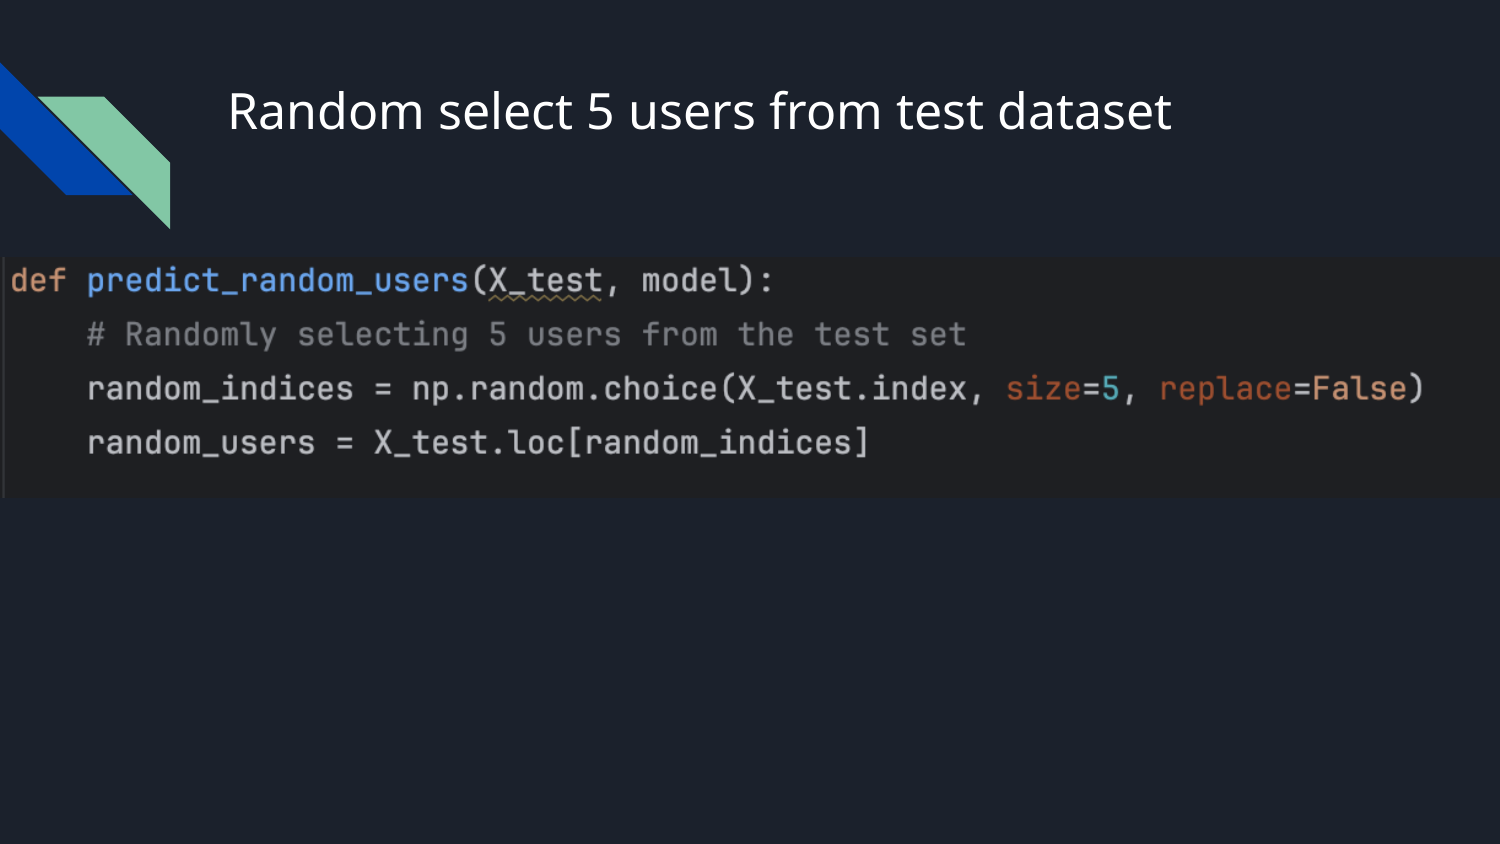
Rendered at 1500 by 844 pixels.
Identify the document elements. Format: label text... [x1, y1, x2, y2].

title Random select 5 users from test dataset [212, 64, 1368, 215]
picture [0, 256, 1500, 498]
